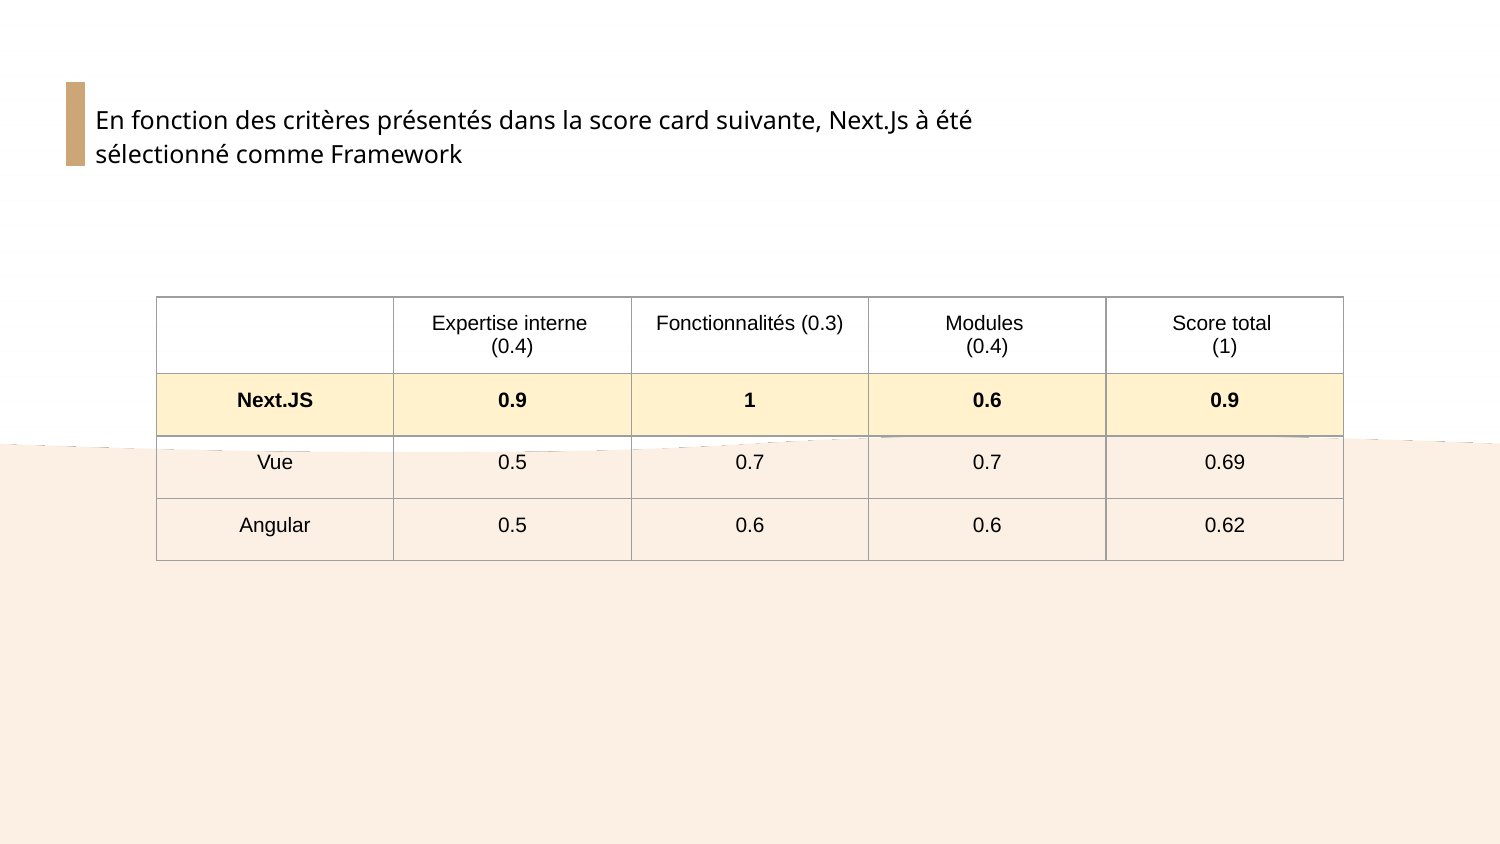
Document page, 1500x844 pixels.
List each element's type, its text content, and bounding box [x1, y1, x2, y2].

table_cell 0.7 [869, 460, 1105, 498]
picture [0, 0, 1500, 452]
table_cell Vue [157, 460, 393, 498]
table_cell Angular [157, 499, 393, 560]
table_cell 0.62 [1107, 499, 1343, 560]
table_cell 0.69 [1107, 460, 1343, 498]
table_cell 0.6 [869, 499, 1105, 560]
table_cell 0.7 [632, 460, 868, 498]
table_cell 0.6 [632, 499, 868, 560]
table_cell 0.5 [394, 499, 631, 560]
table_cell 0.5 [394, 460, 631, 498]
